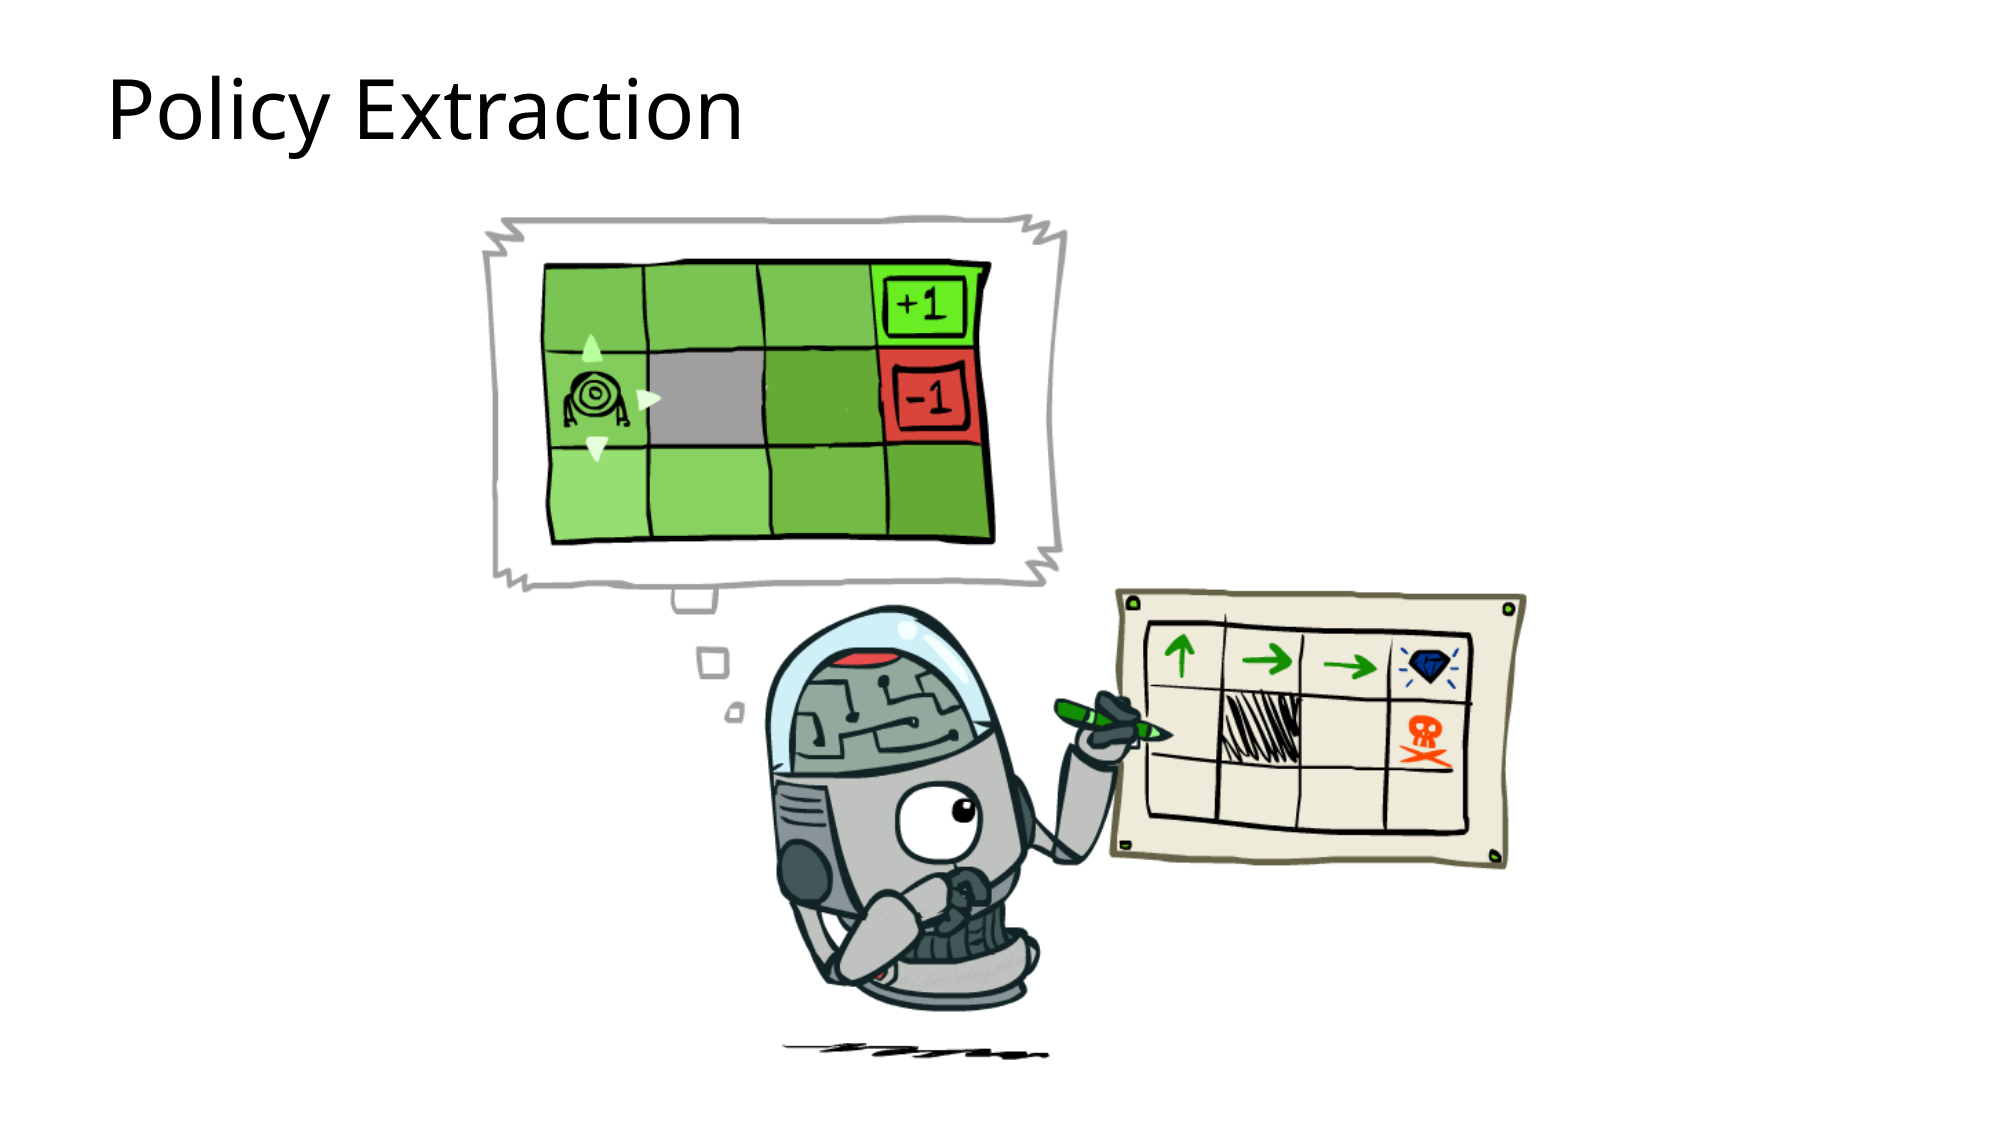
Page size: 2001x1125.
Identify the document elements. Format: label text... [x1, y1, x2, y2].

picture [457, 212, 1550, 1071]
title Policy Extraction [90, 60, 1816, 164]
